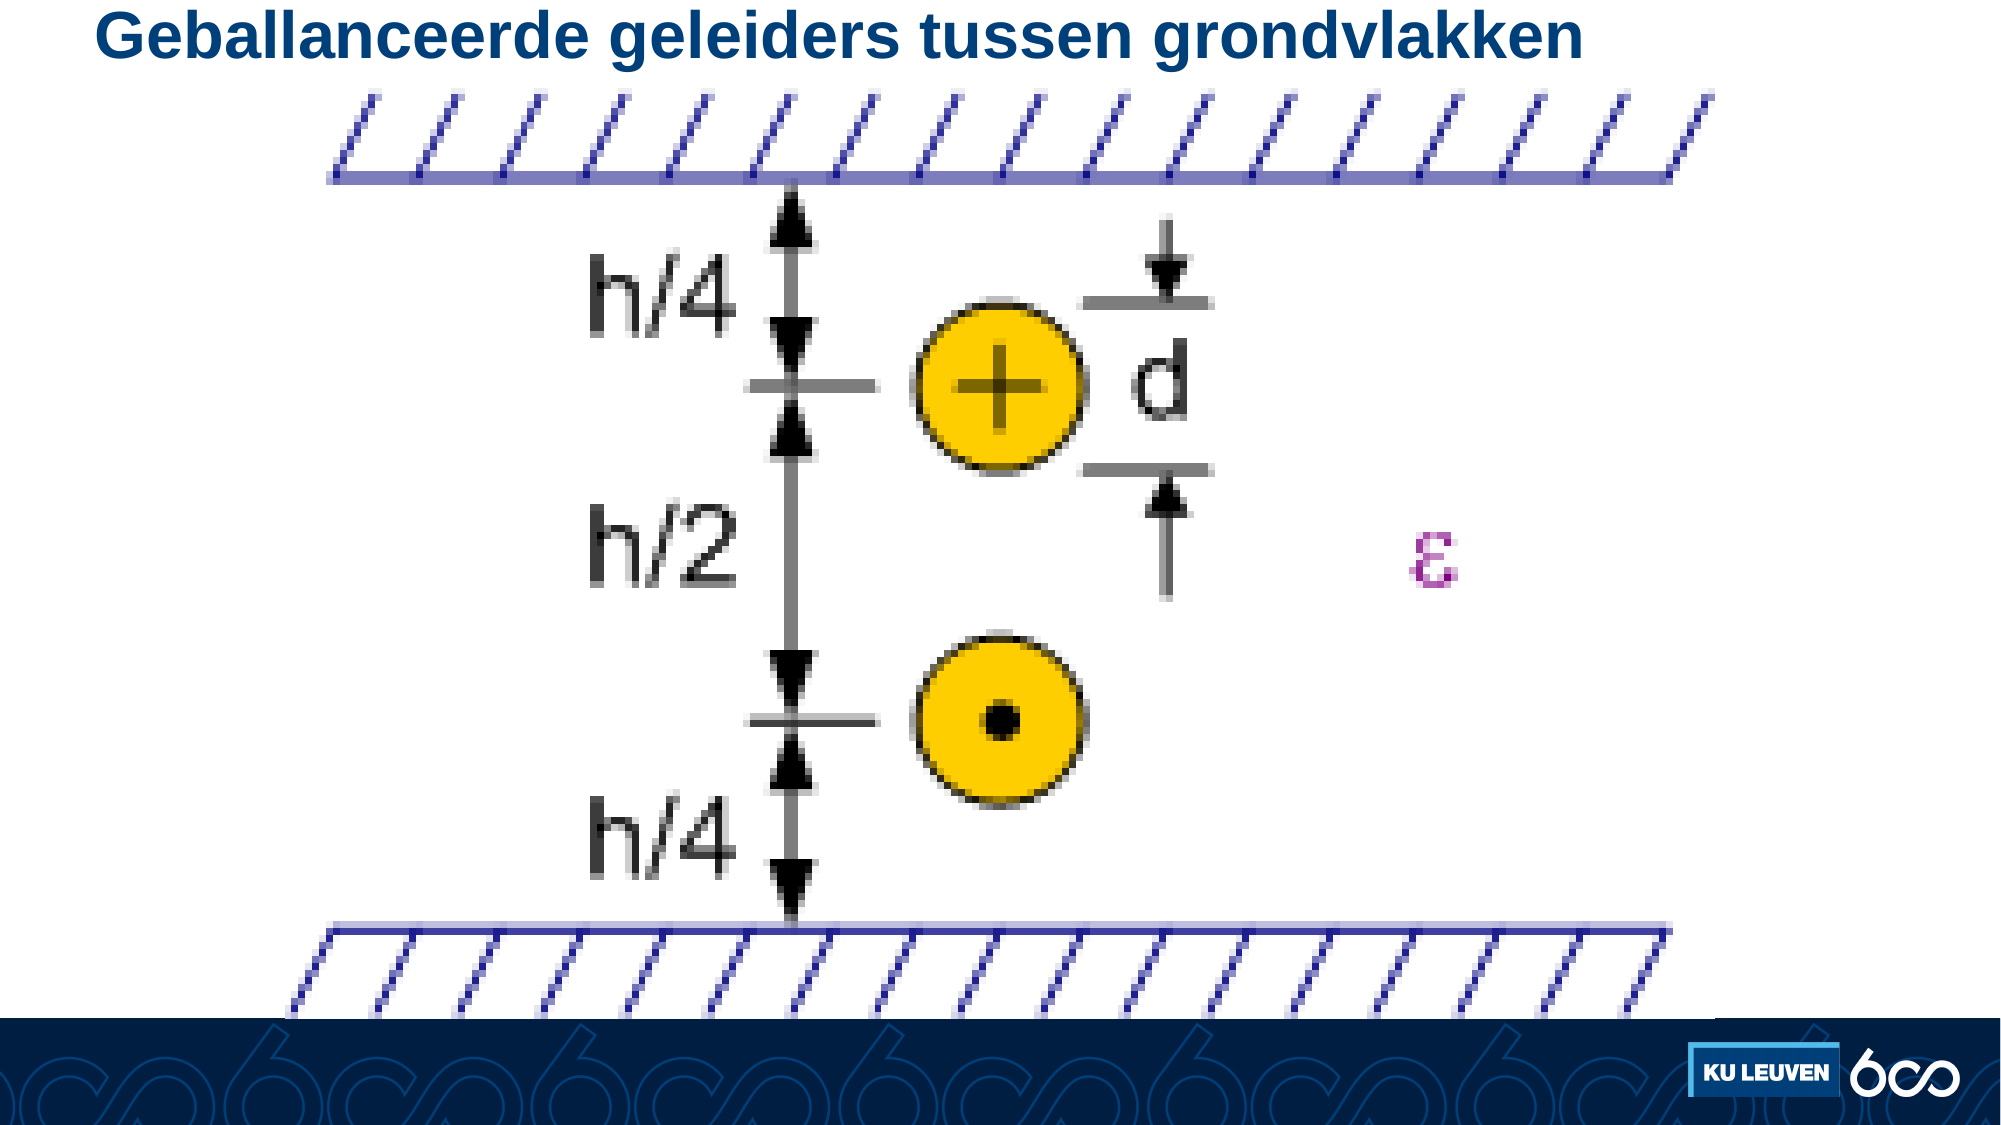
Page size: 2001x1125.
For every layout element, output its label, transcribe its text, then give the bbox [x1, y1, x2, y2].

title Geballanceerde geleiders tussen grondvlakken [94, 0, 1906, 108]
picture [0, 88, 2001, 1125]
